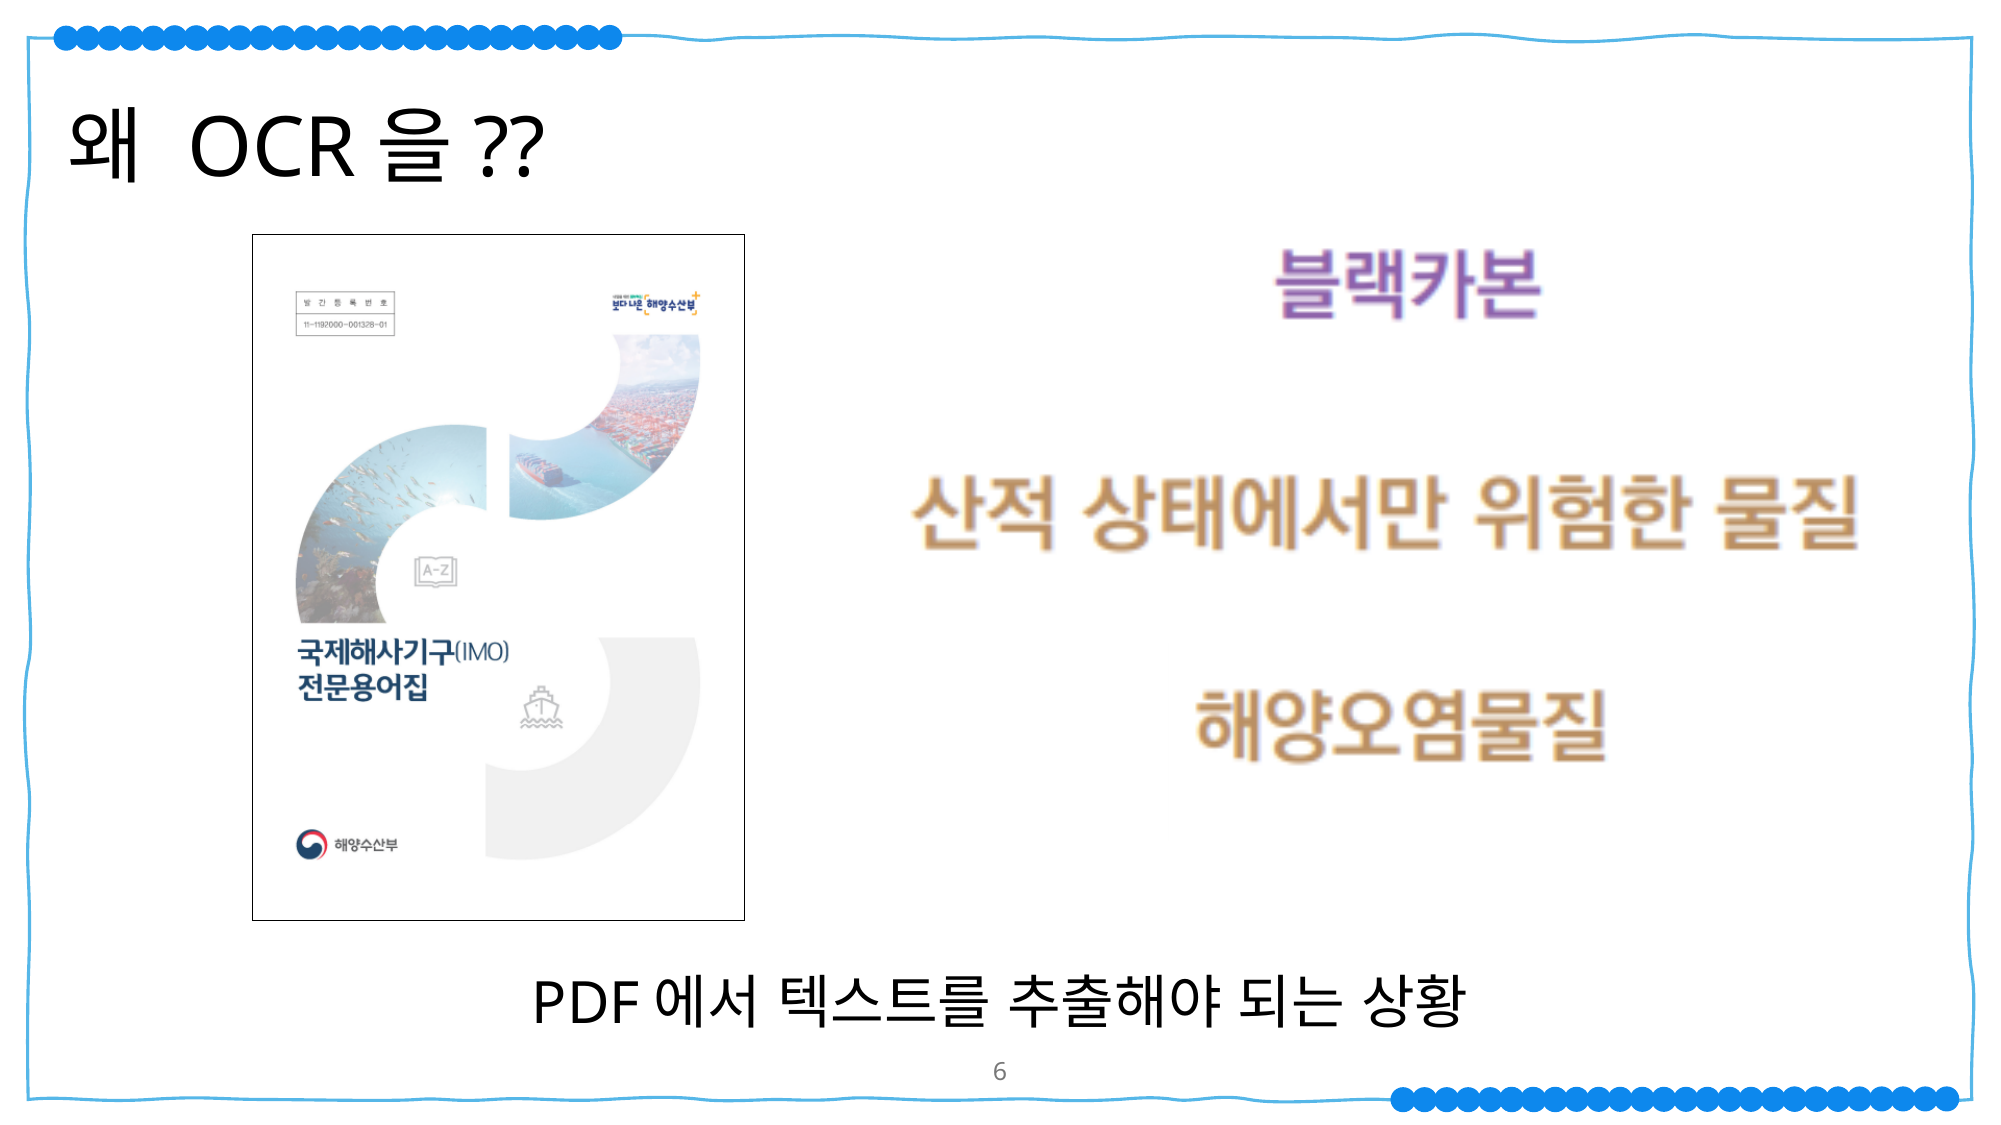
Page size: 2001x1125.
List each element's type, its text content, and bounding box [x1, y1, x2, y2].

slide_number 5 [1094, 1099, 1225, 1103]
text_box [1389, 1085, 1960, 1113]
picture [251, 233, 746, 922]
picture [884, 401, 1891, 842]
text_box [22, 32, 1976, 1104]
picture [1228, 201, 1581, 357]
text_box PDF에서 텍스트를 추출해야 되는 상황 [517, 958, 1483, 1043]
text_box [53, 24, 623, 52]
